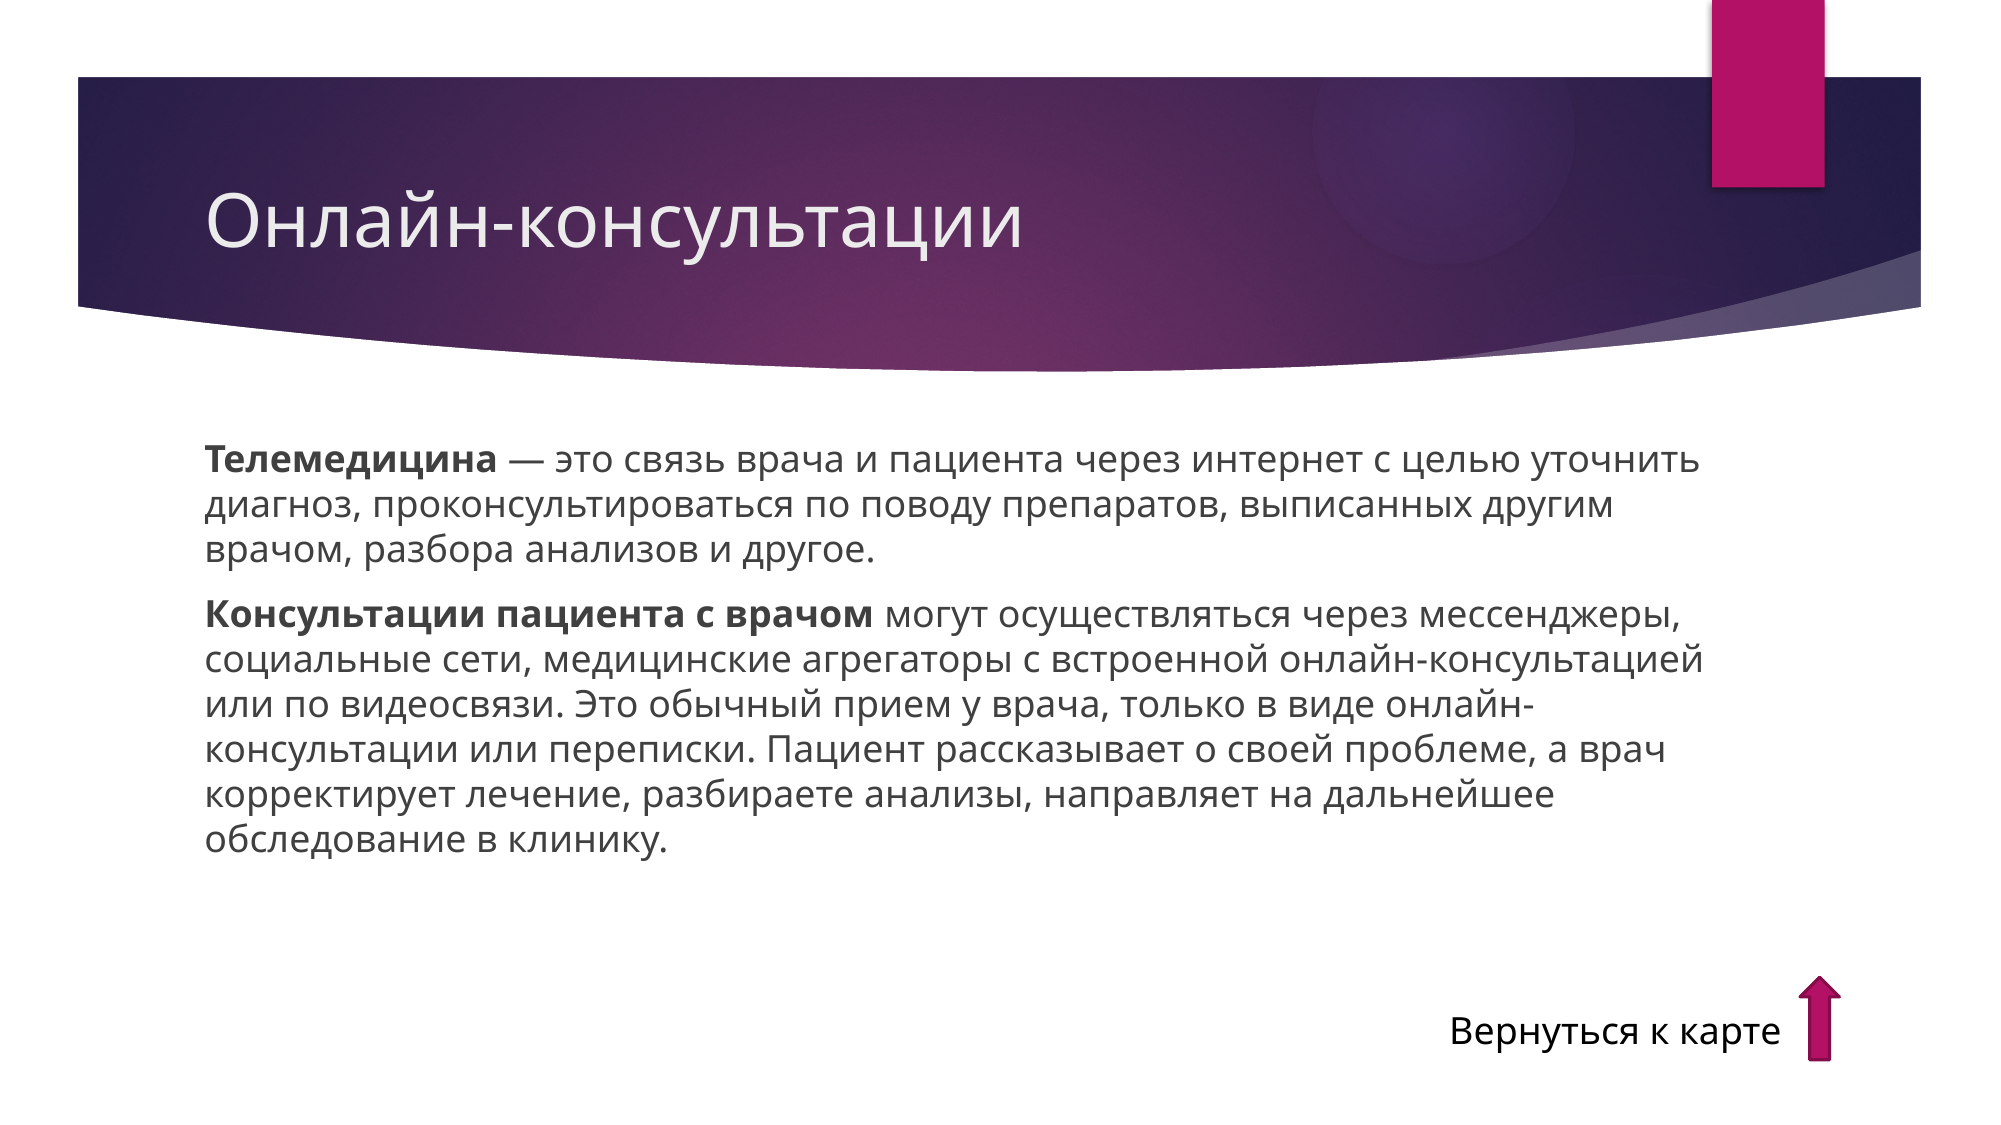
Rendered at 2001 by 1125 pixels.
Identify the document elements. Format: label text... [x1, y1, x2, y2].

text_box Вернуться к карте [1434, 999, 1797, 1059]
title Онлайн-консультации [189, 159, 1627, 276]
list Телемедицина — это связь врача и пациента через интернет с целью уточнить диагноз, проконсультироваться по поводу препаратов, выписанных другим врачом, разбора анализов и другое. Консультации пациента с врачом могут осуществляться через мессенджеры, социальные сети, медицинские агрегаторы с встроенной онлайн-консультацией или по видеосвязи. Это обычный прием у врача, только в виде онлайн-консультации или переписки. Пациент рассказывает о своей проблеме, а врач корректирует лечение, разбираете анализы, направляет на дальнейшее обследование в клинику. [189, 427, 1732, 988]
text_box [1798, 976, 1841, 1062]
